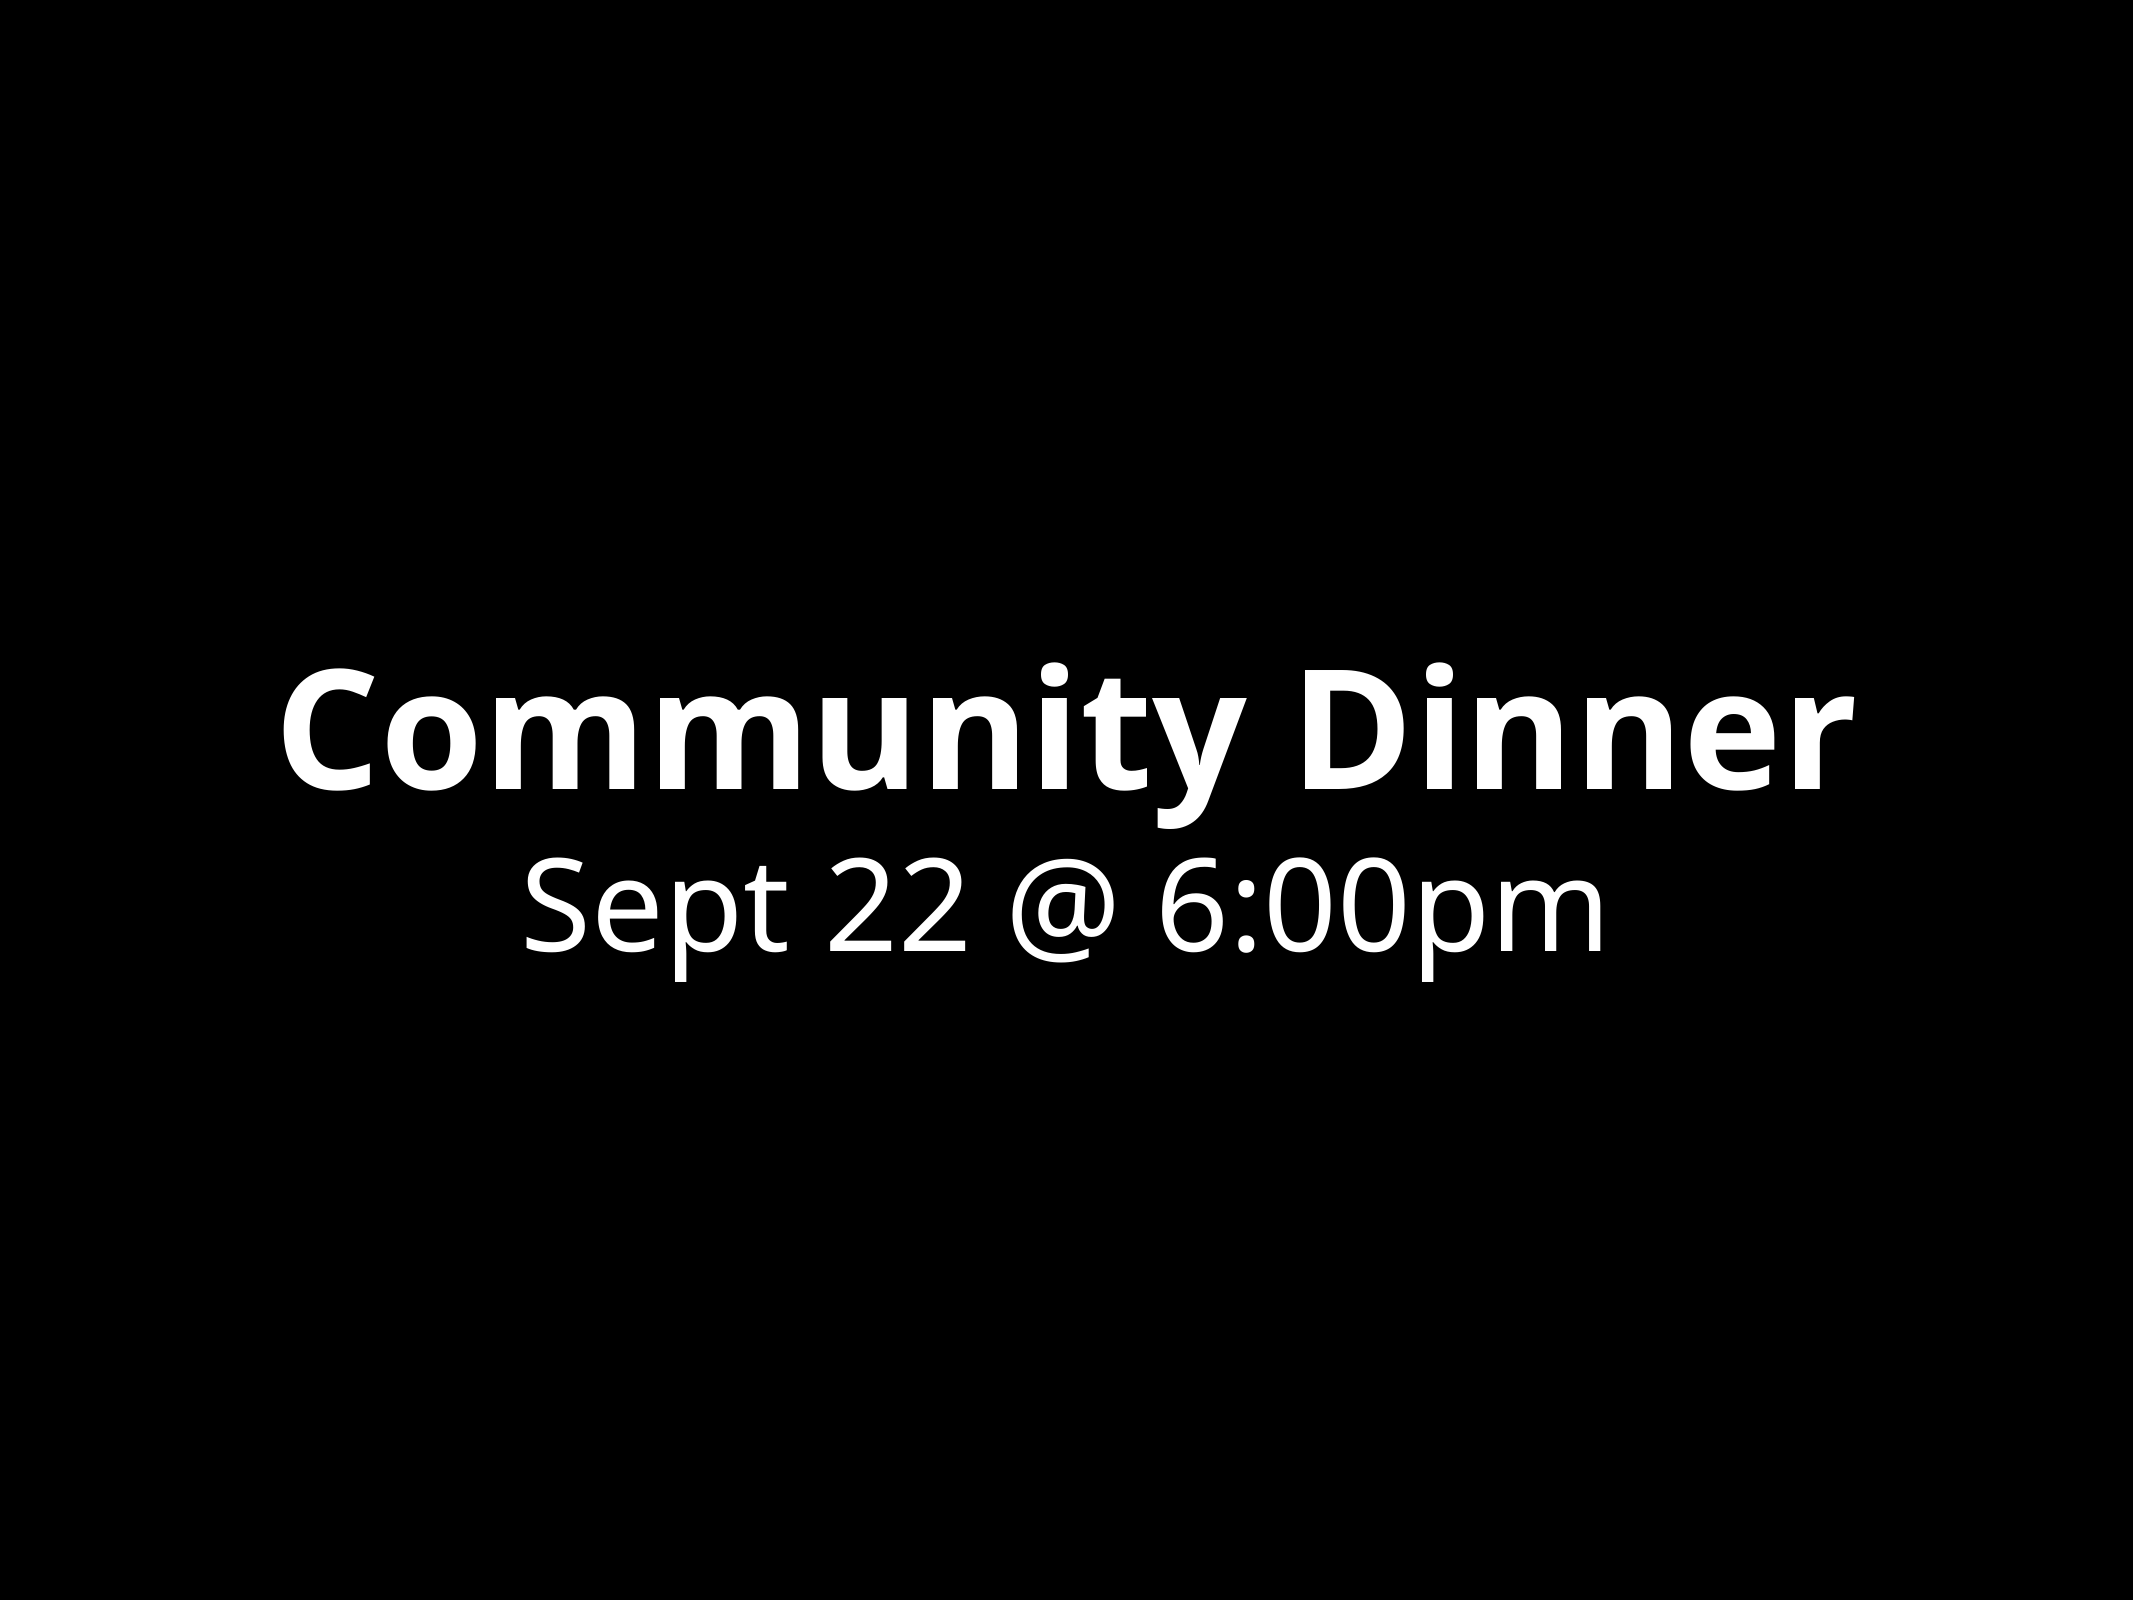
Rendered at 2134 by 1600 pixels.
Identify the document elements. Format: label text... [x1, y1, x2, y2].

text_box Community Dinner Sept 22 @ 6:00pm [265, 614, 1868, 986]
